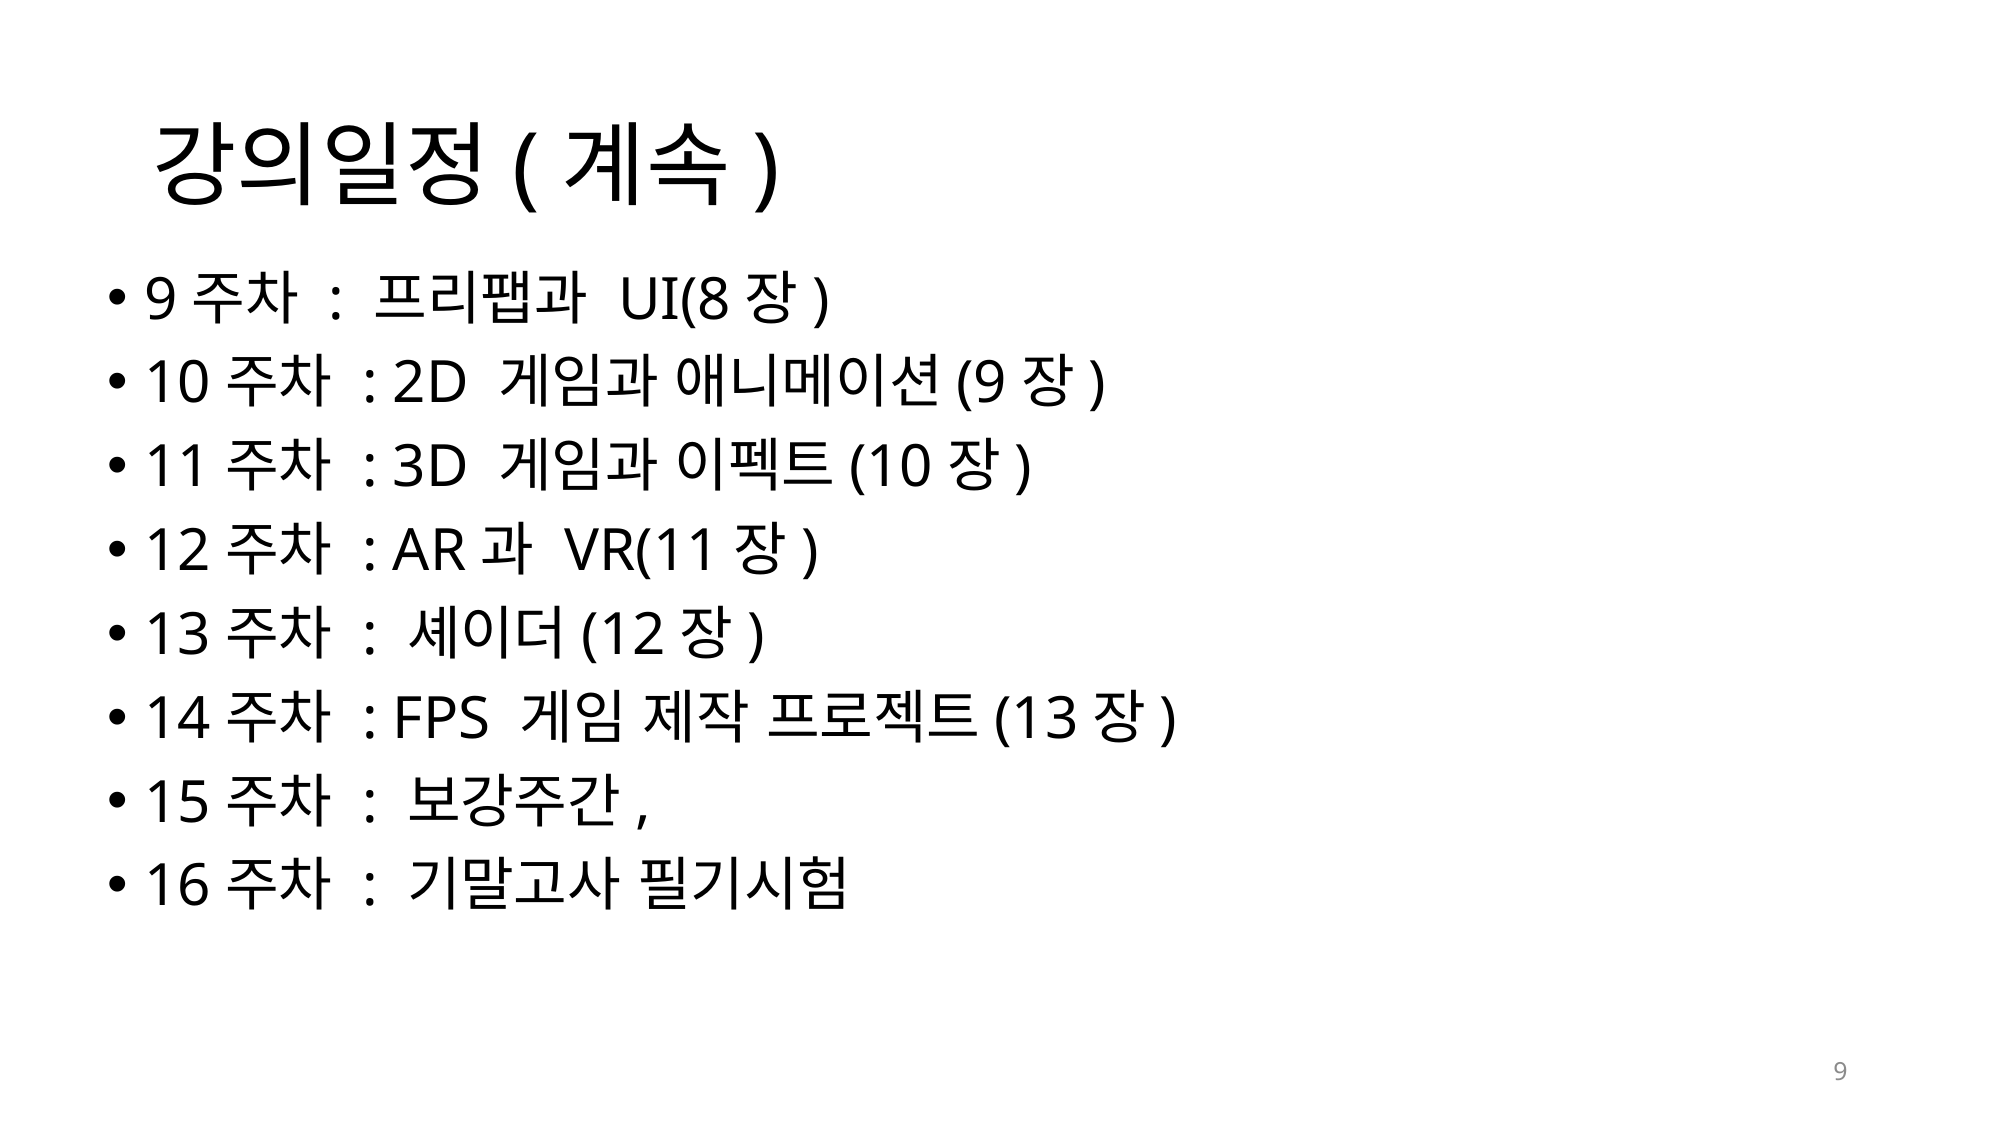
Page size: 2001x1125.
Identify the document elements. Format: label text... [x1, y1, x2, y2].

slide_number 9 [1412, 1042, 1863, 1103]
title 강의일정(계속) [137, 59, 1863, 261]
list 9주차 : 프리팹과 UI(8장) 10주차 : 2D 게임과 애니메이션(9장) 11주차 : 3D 게임과 이펙트(10장) 12주차 : AR과 VR(11장) 13주차 : 셰이더(12장) 14주차 : FPS 게임 제작 프로젝트(13장) 15주차 : 보강주간, 16주차 : 기말고사 필기시험 [92, 261, 1943, 1085]
